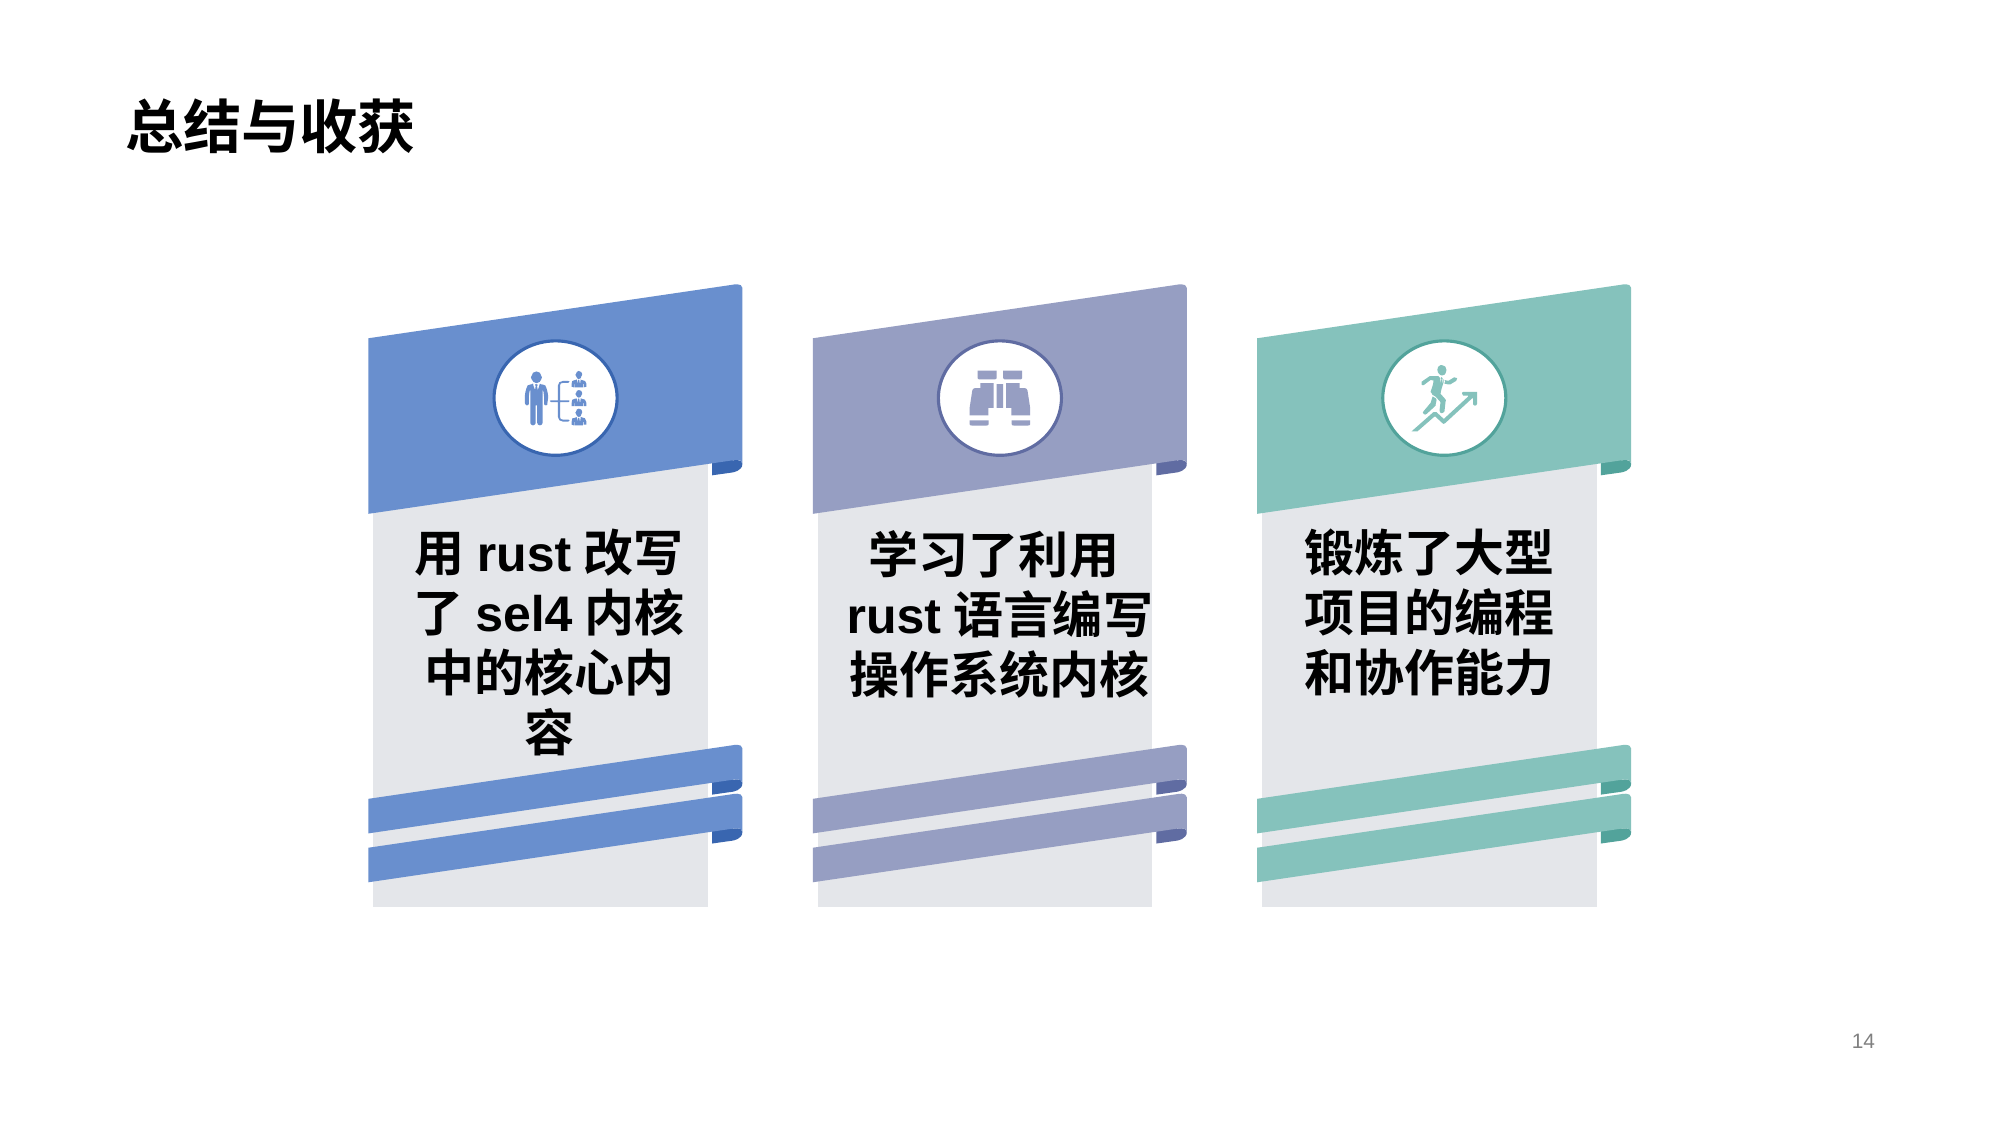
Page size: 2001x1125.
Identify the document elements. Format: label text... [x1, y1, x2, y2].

title 总结与收获 [109, 0, 1890, 169]
slide_number 14 [1412, 1022, 1890, 1057]
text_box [368, 282, 1632, 912]
